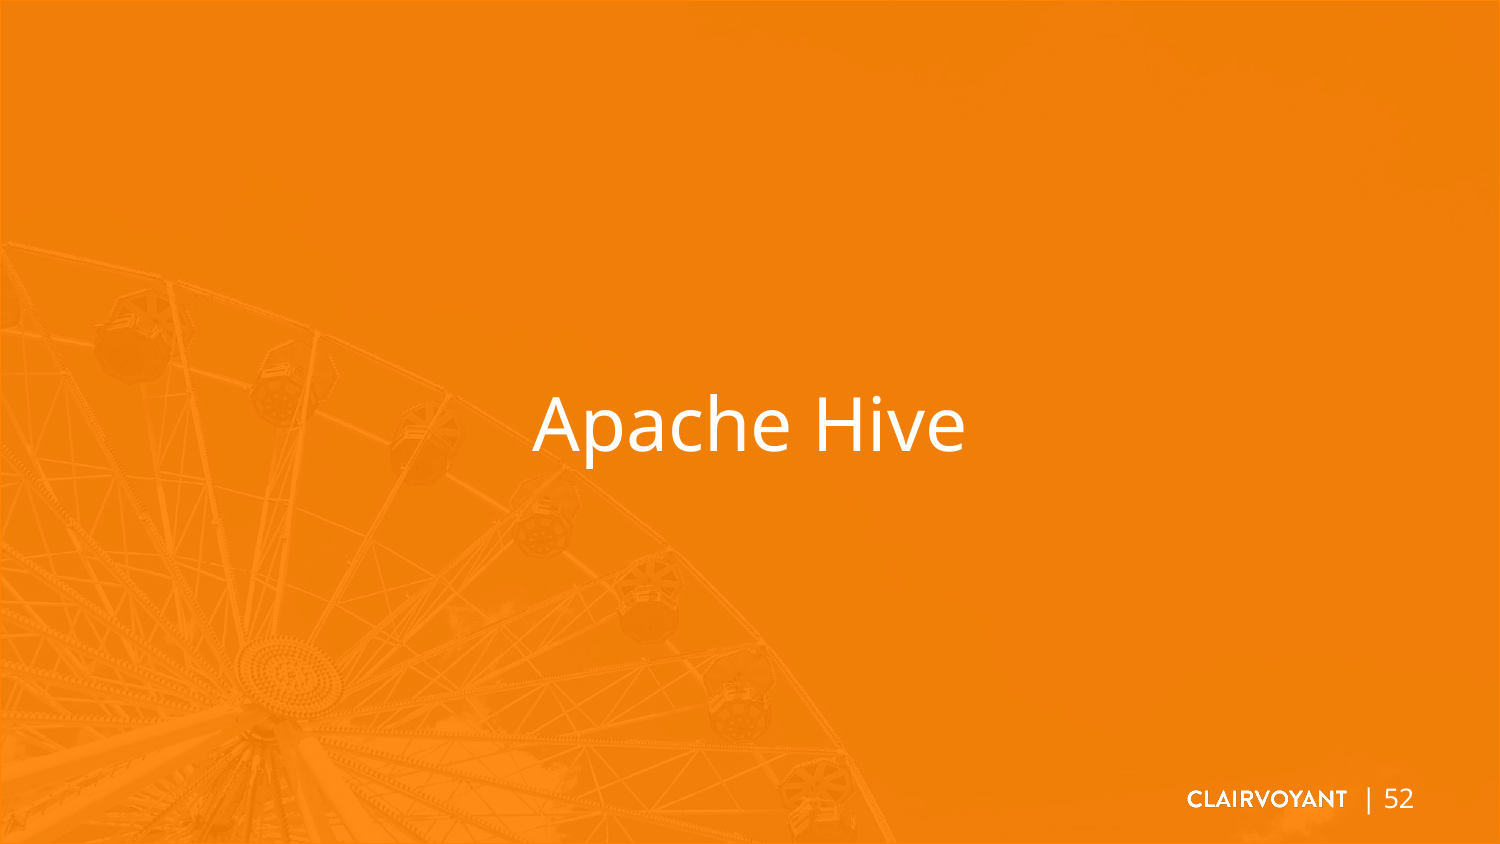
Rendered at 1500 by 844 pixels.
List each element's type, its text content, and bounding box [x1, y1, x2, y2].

slide_number | ‹#› [1346, 766, 1437, 832]
picture [1187, 790, 1346, 808]
title Apache Hive [381, 281, 1119, 563]
